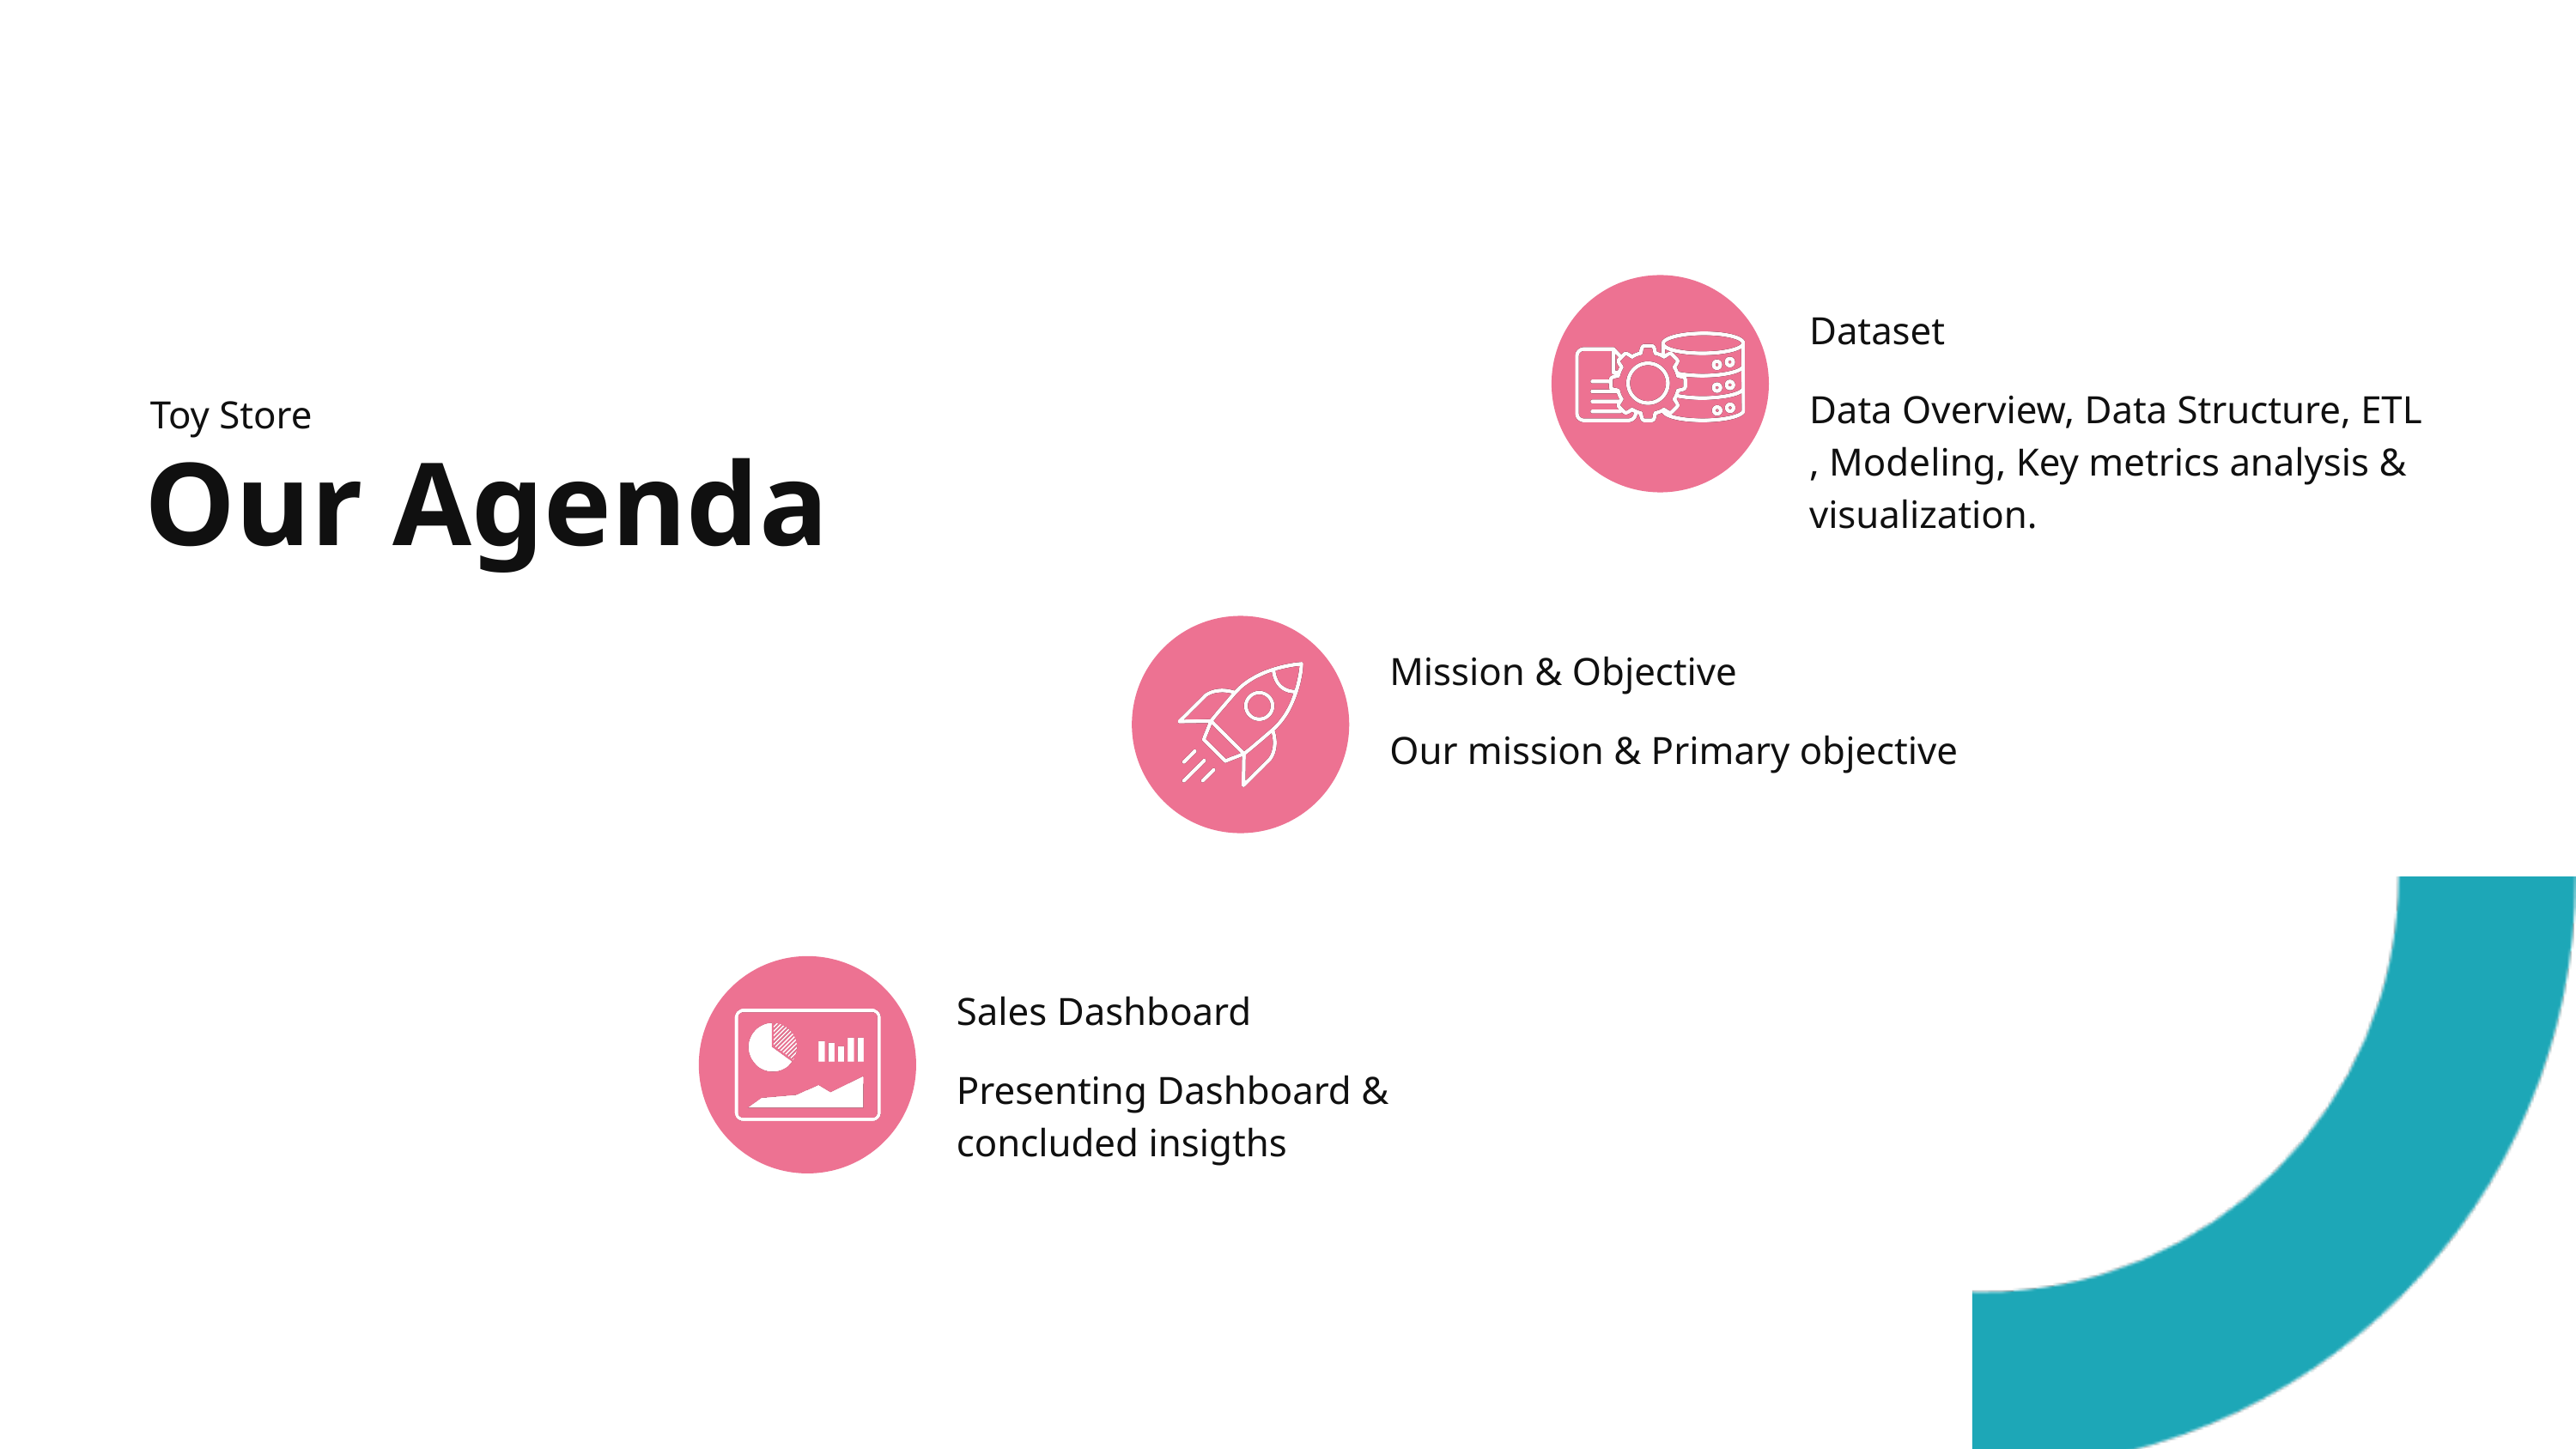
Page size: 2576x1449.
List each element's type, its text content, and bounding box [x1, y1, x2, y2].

text_box Dataset [1809, 300, 2316, 353]
text_box [1971, 876, 2576, 1449]
text_box Sales Dashboard [956, 980, 1463, 1034]
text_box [698, 955, 917, 1174]
text_box Presenting Dashboard & concluded insigths [957, 1059, 1579, 1165]
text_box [1131, 615, 1350, 834]
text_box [1551, 275, 1770, 493]
text_box Toy Store [149, 383, 657, 436]
text_box Data Overview, Data Structure, ETL , Modeling, Key metrics analysis & visualization. [1809, 378, 2432, 537]
text_box Our Agenda [144, 440, 1169, 569]
text_box Mission & Objective [1389, 640, 1896, 694]
text_box Our mission & Primary objective [1389, 718, 2012, 772]
